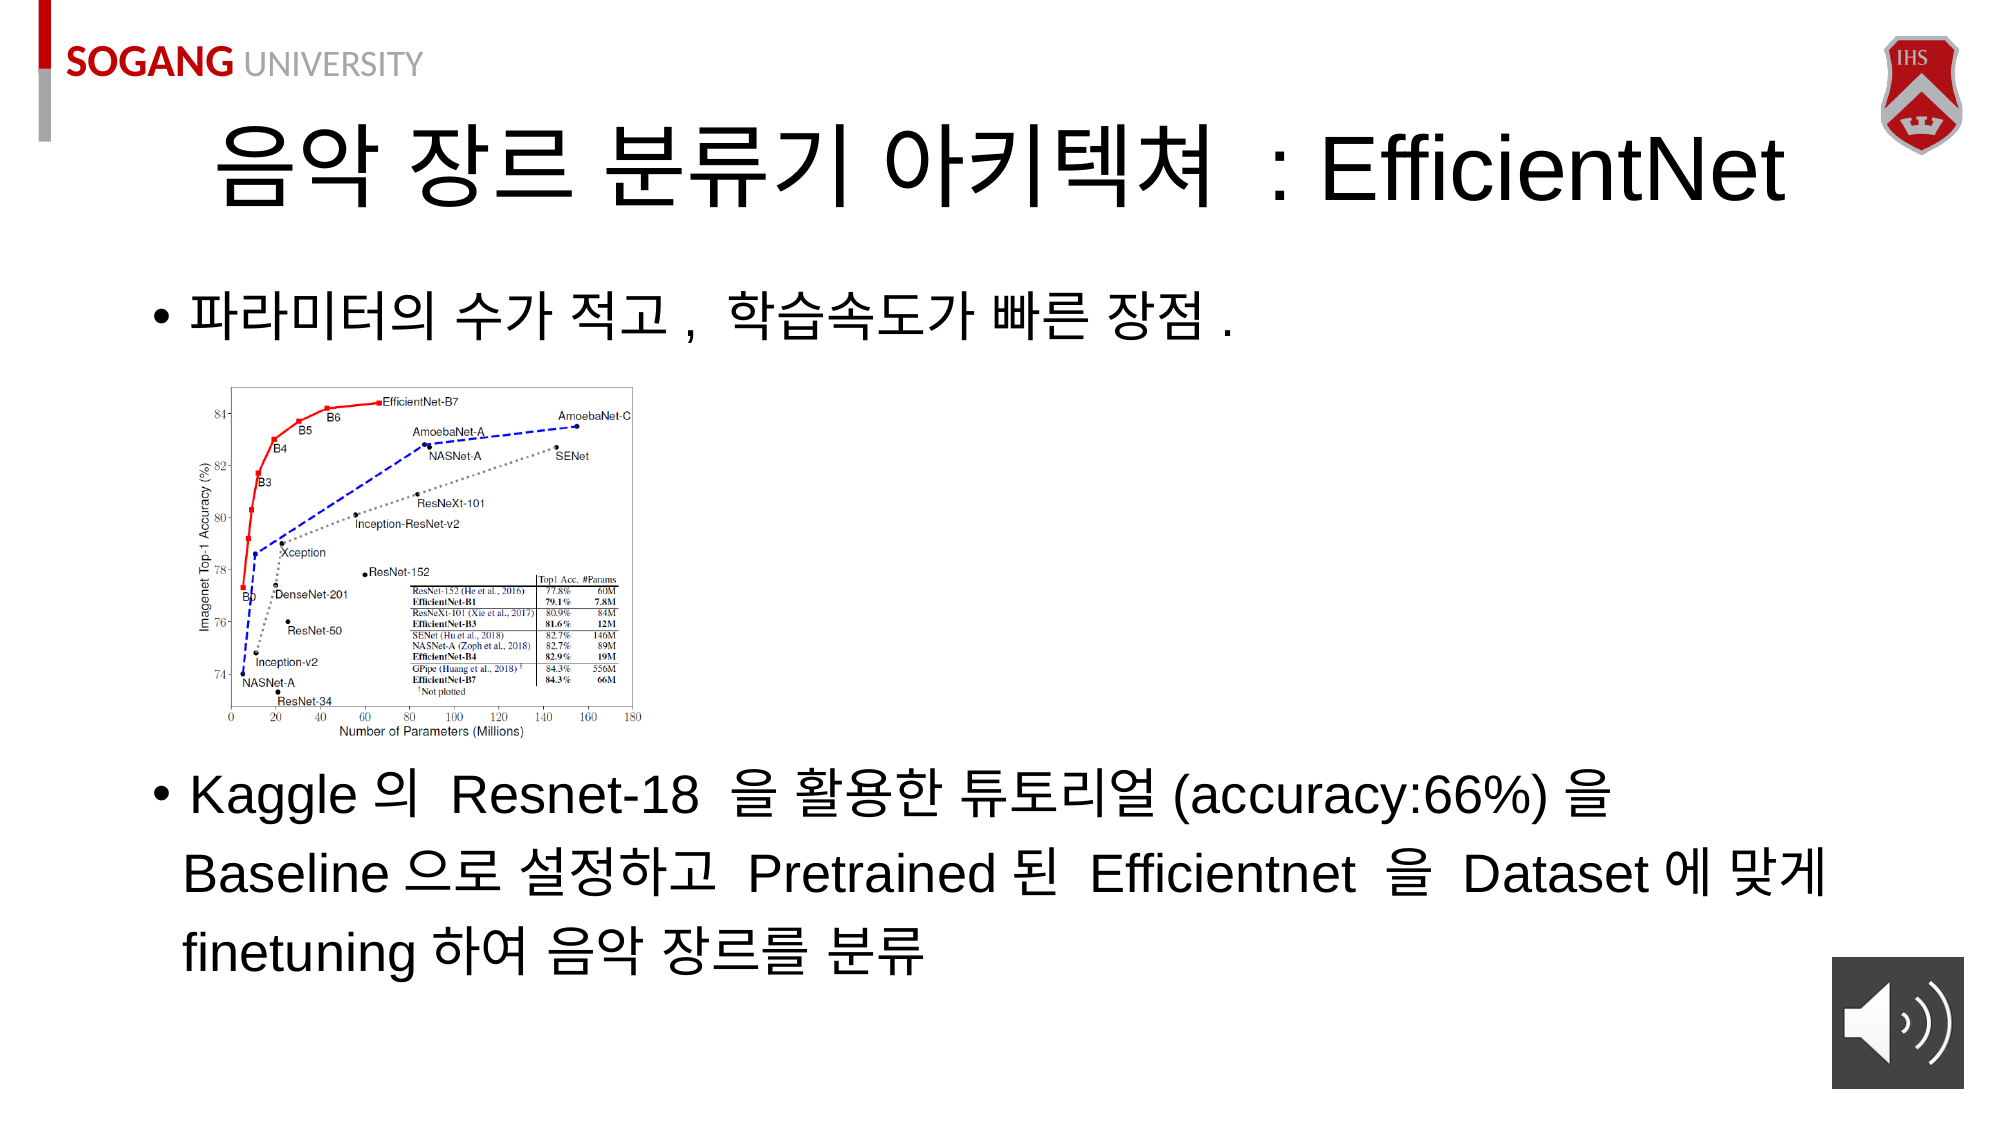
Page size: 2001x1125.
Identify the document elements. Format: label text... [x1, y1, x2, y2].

picture [1831, 956, 1965, 1090]
title 음악 장르 분류기 아키텍쳐 : EfficientNet [137, 94, 1863, 249]
picture [1862, 36, 1981, 155]
list 파라미터의 수가 적고, 학습속도가 빠른 장점. Kaggle의 Resnet-18 을 활용한 튜토리얼(accuracy:66%)을 Baseline으로 설정하고 Pretrained된 Efficientnet 을 Dataset에 맞게 finetuning하여 음악 장르를 분류 [137, 282, 1863, 1031]
picture [171, 382, 647, 743]
